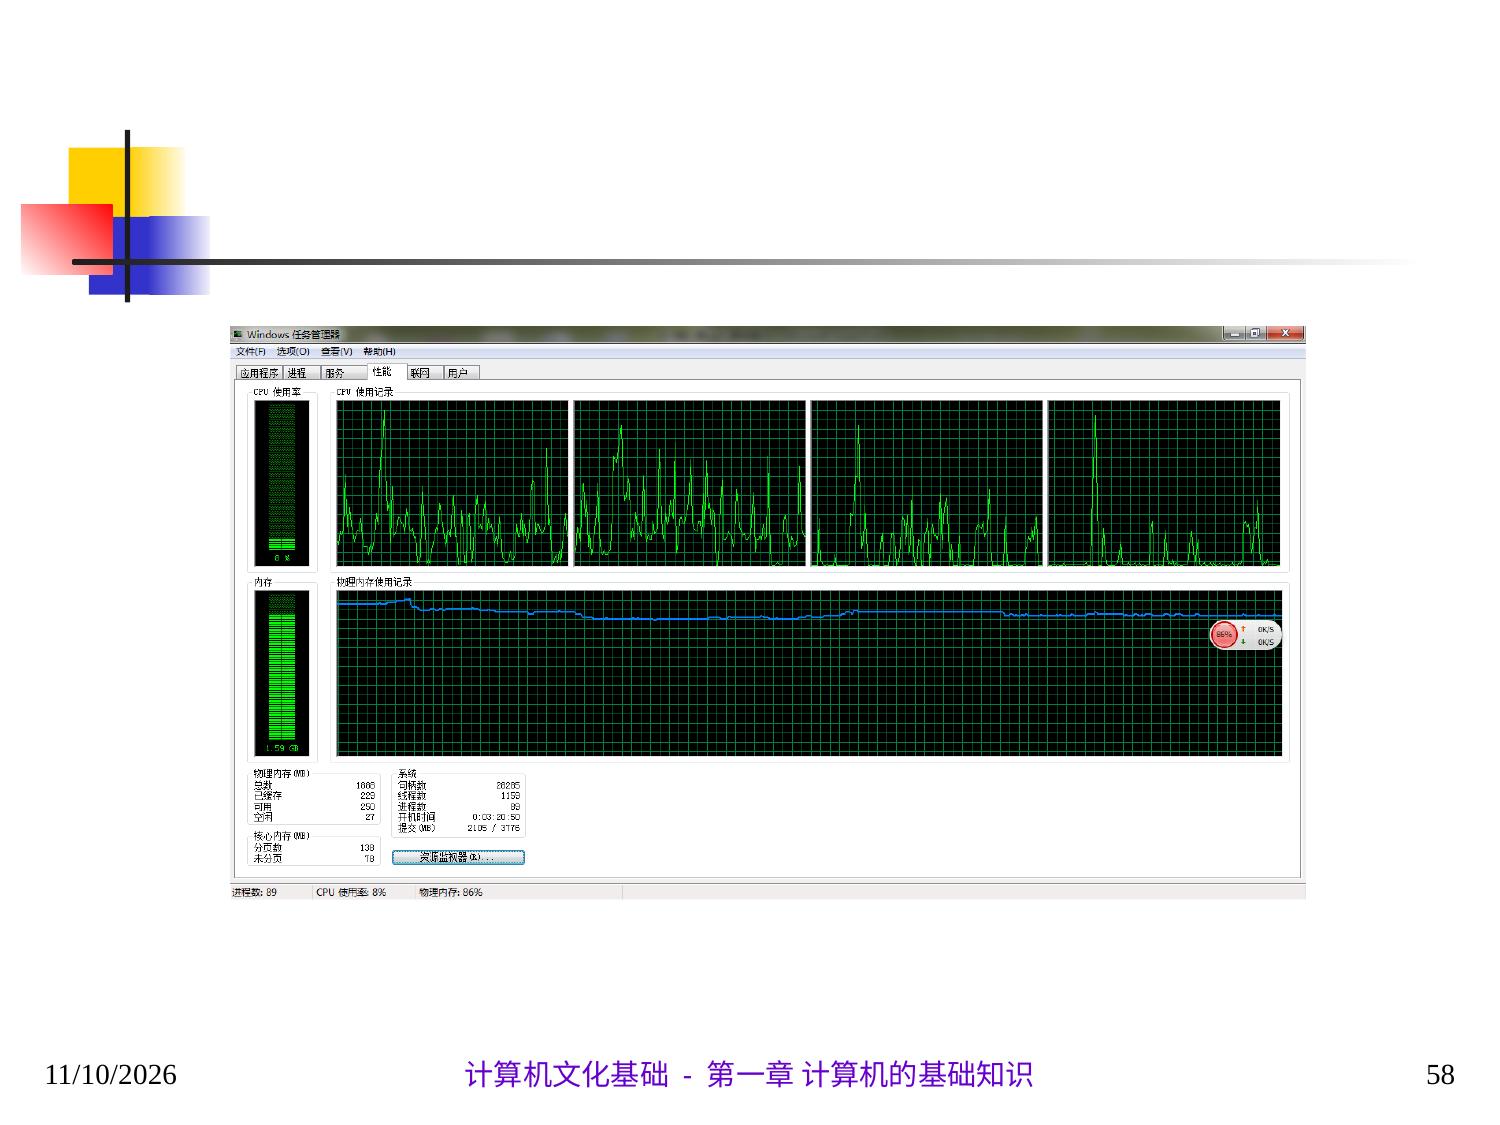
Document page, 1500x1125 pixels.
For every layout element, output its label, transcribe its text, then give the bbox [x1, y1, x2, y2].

footer 计算机文化基础 - 第一章 计算机的基础知识 [242, 1024, 1258, 1100]
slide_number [29, 1023, 219, 1099]
slide_number 58 [1281, 1023, 1471, 1099]
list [229, 326, 1306, 900]
